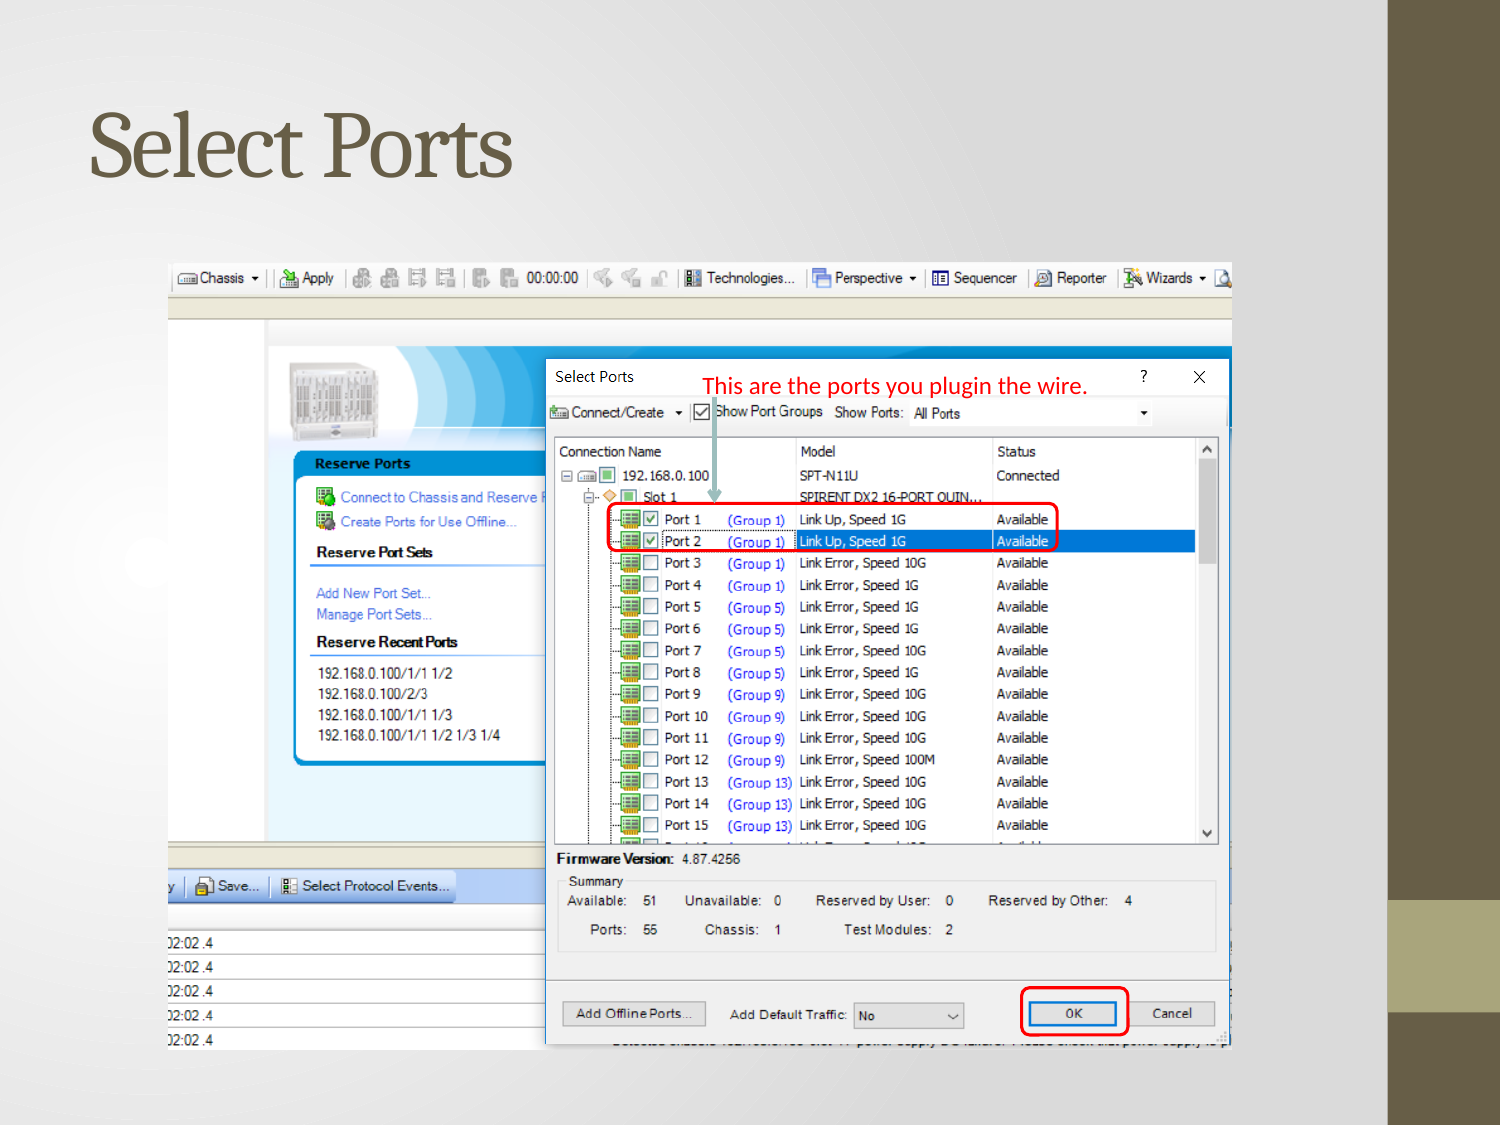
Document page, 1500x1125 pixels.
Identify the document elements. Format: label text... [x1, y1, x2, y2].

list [167, 261, 1233, 1051]
title Select Ports [75, 45, 1325, 233]
